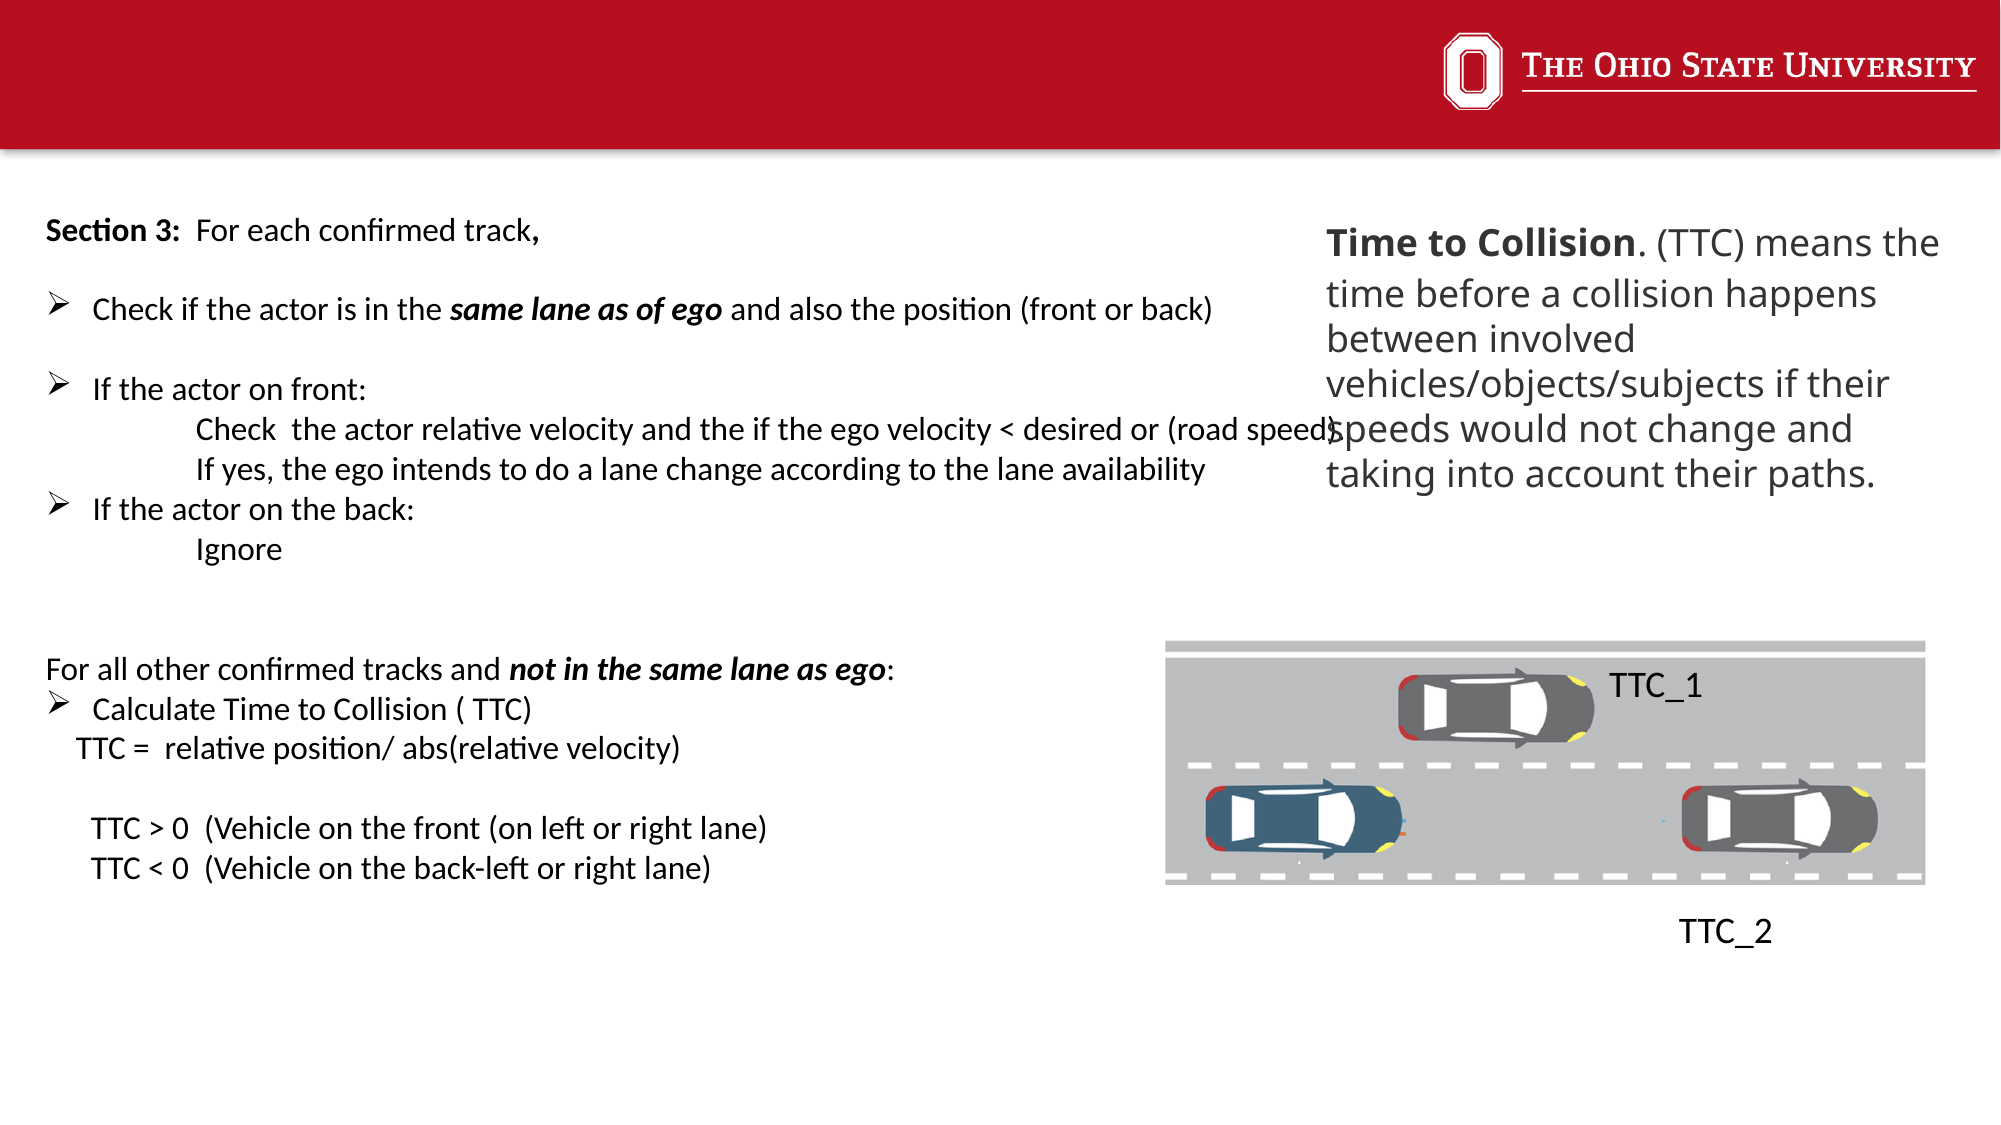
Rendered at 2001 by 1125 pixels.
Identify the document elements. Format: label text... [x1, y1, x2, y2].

picture [1146, 627, 1950, 885]
text_box Section 3: For each confirmed track, Check if the actor is in the same lane as of ego and also the position (front or back) If the actor on front: Check the actor relative velocity and the if the ego velocity < desired or (road speed). If yes, the ego intends to do a lane change according to the lane availability If the actor on the back: Ignore For all other confirmed tracks and not in the same lane as ego: Calculate Time to Collision ( TTC) TTC = relative position/ abs(relative velocity) TTC > 0 (Vehicle on the front (on left or right lane) TTC < 0 (Vehicle on the back-left or right lane) [38, 200, 1385, 1125]
picture [1443, 32, 1977, 110]
text_box TTC_2 [1671, 898, 1790, 959]
text_box Time to Collision. (TTC) means the time before a collision happens between involved vehicles/objects/subjects if their speeds would not change and taking into account their paths. [1311, 211, 1962, 503]
